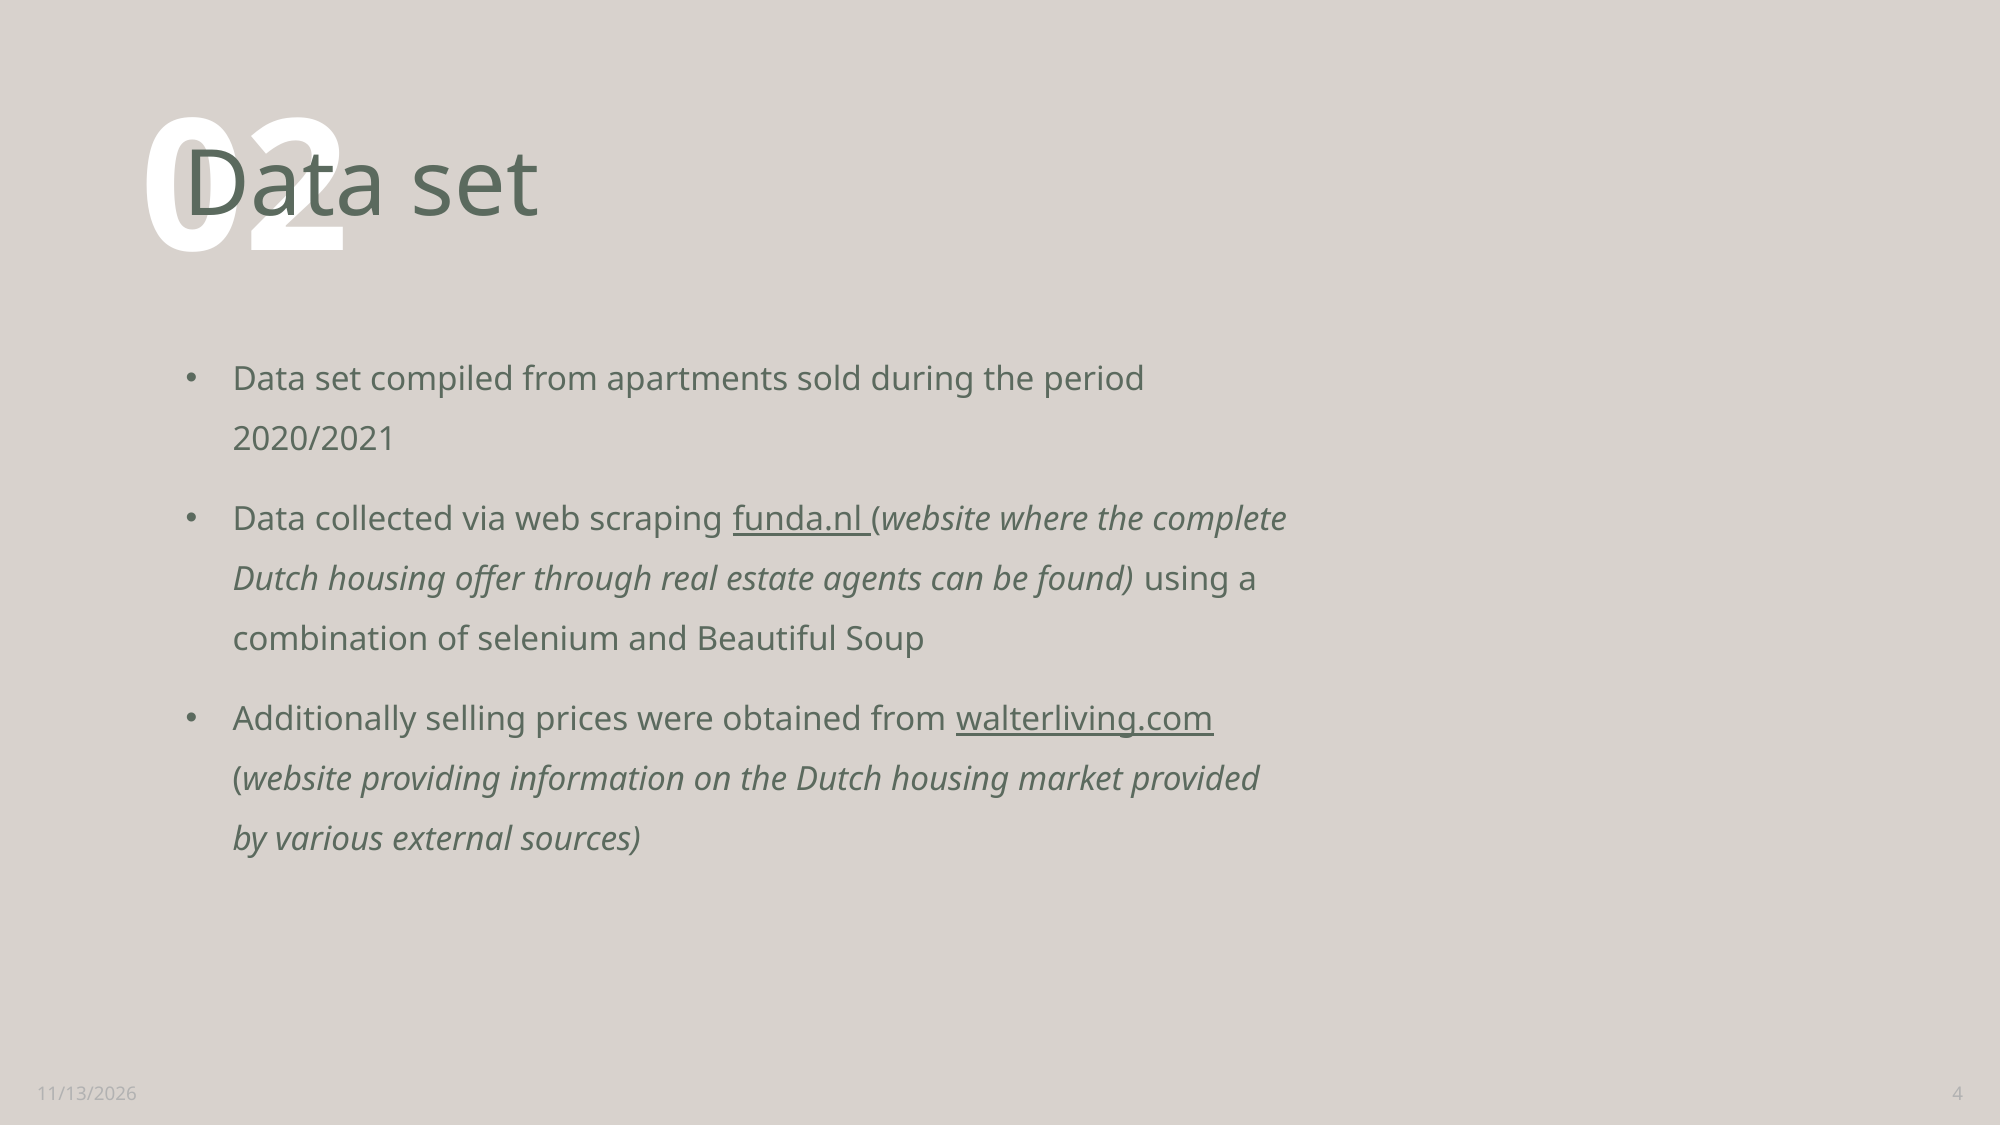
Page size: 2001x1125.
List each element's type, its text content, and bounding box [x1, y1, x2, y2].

slide_number 4 [1528, 1064, 1979, 1124]
list Data set compiled from apartments sold during the period 2020/2021 Data collected via web scraping funda.nl (website where the complete Dutch housing offer through real estate agents can be found) using a combination of selenium and Beautiful Soup Additionally selling prices were obtained from walterliving.com (website providing information on the Dutch housing market provided by various external sources) [170, 329, 1307, 1050]
title Data set [168, 76, 815, 297]
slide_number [21, 1064, 472, 1124]
list 02 [124, 84, 610, 304]
